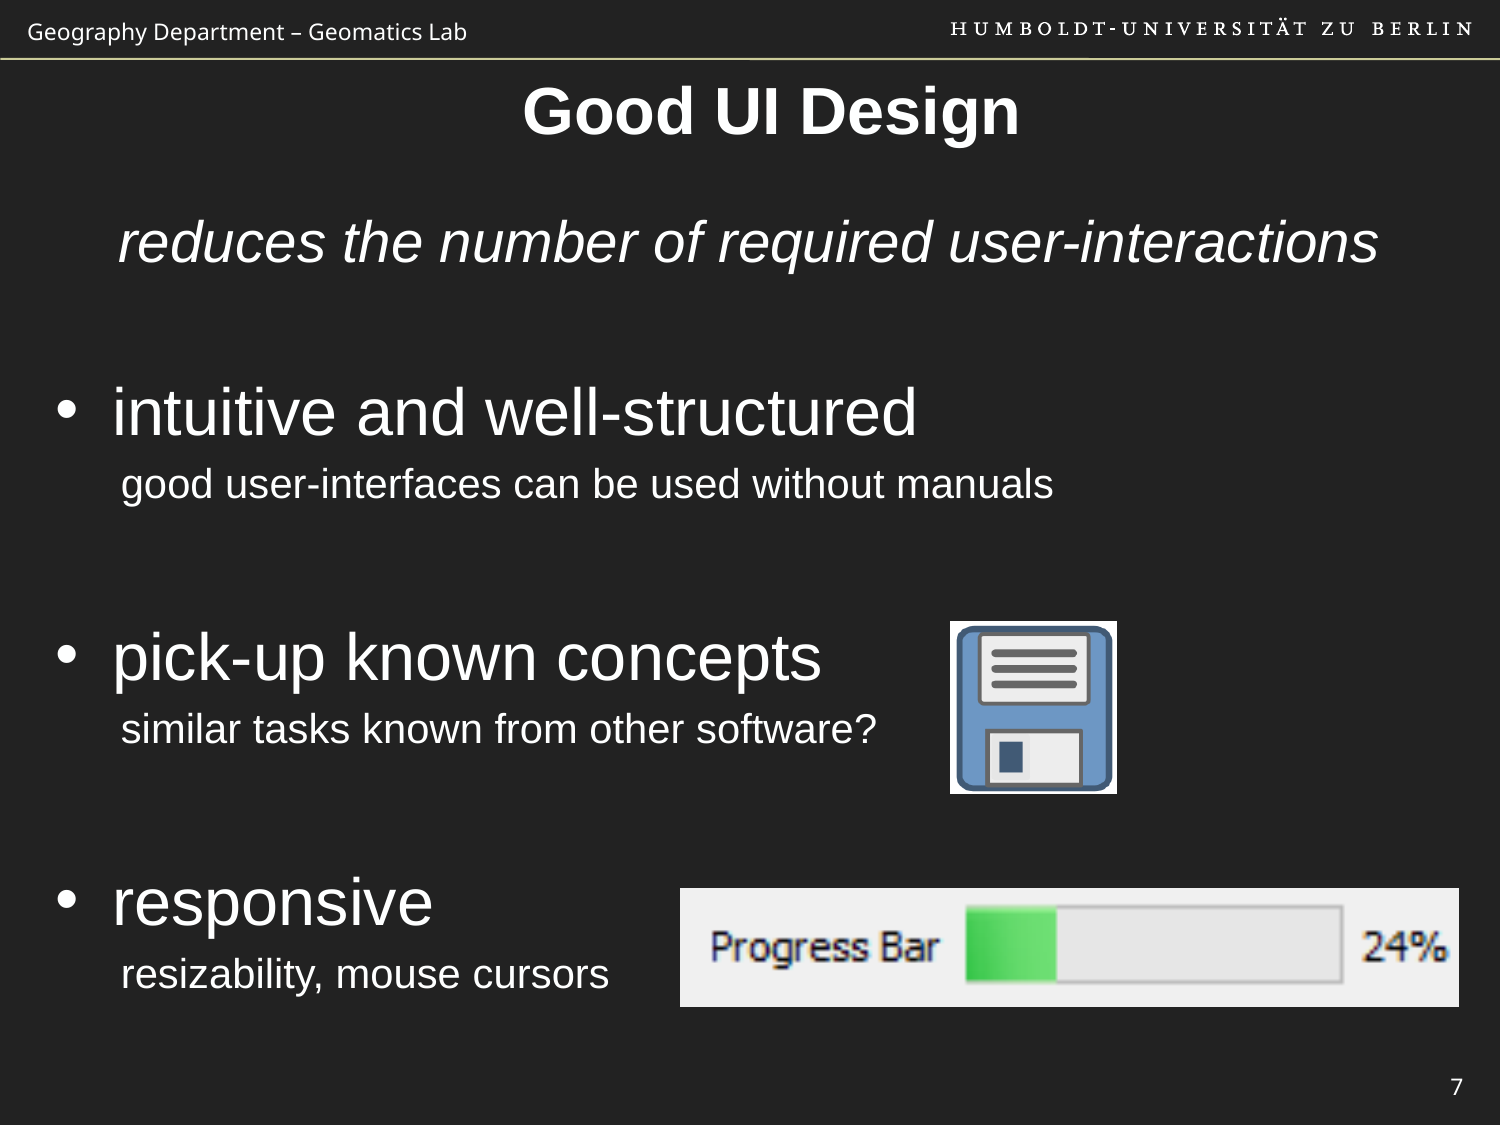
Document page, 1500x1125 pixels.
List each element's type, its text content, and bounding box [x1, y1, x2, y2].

picture [950, 621, 1117, 794]
title Good UI Design [0, 60, 1500, 138]
list reduces the number of required user-interactions intuitive and well-structured good user-interfaces can be used without manuals pick-up known concepts similar tasks known from other software? responsive resizability, mouse cursors [41, 196, 1459, 1094]
picture [679, 888, 1460, 1007]
